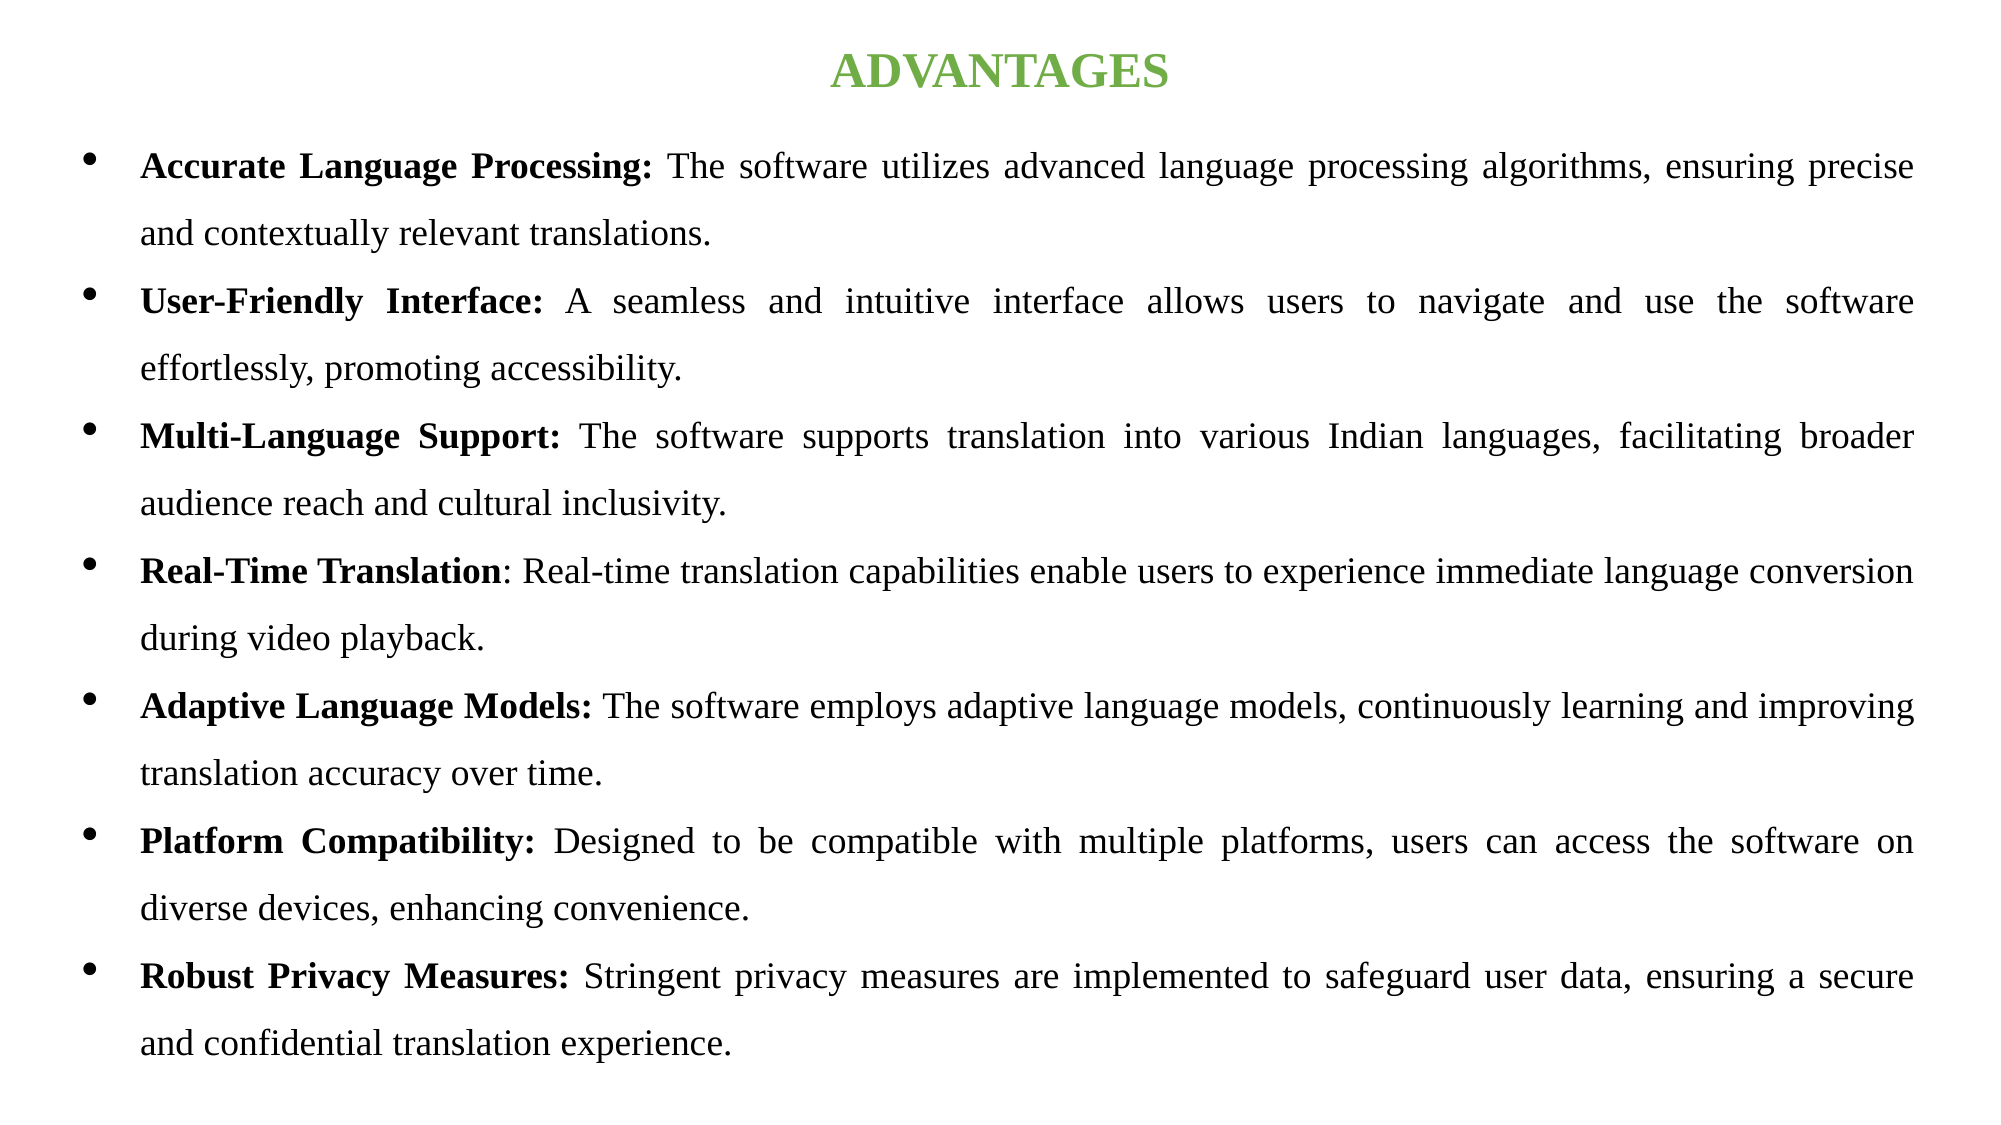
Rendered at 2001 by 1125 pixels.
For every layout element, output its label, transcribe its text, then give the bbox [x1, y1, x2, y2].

text_box ADVANTAGES Accurate Language Processing: The software utilizes advanced language processing algorithms, ensuring precise and contextually relevant translations. User-Friendly Interface: A seamless and intuitive interface allows users to navigate and use the software effortlessly, promoting accessibility. Multi-Language Support: The software supports translation into various Indian languages, facilitating broader audience reach and cultural inclusivity. Real-Time Translation: Real-time translation capabilities enable users to experience immediate language conversion during video playback. Adaptive Language Models: The software employs adaptive language models, continuously learning and improving translation accuracy over time. Platform Compatibility: Designed to be compatible with multiple platforms, users can access the software on diverse devices, enhancing convenience. Robust Privacy Measures: Stringent privacy measures are implemented to safeguard user data, ensuring a secure and confidential translation experience. [68, 0, 1932, 1071]
